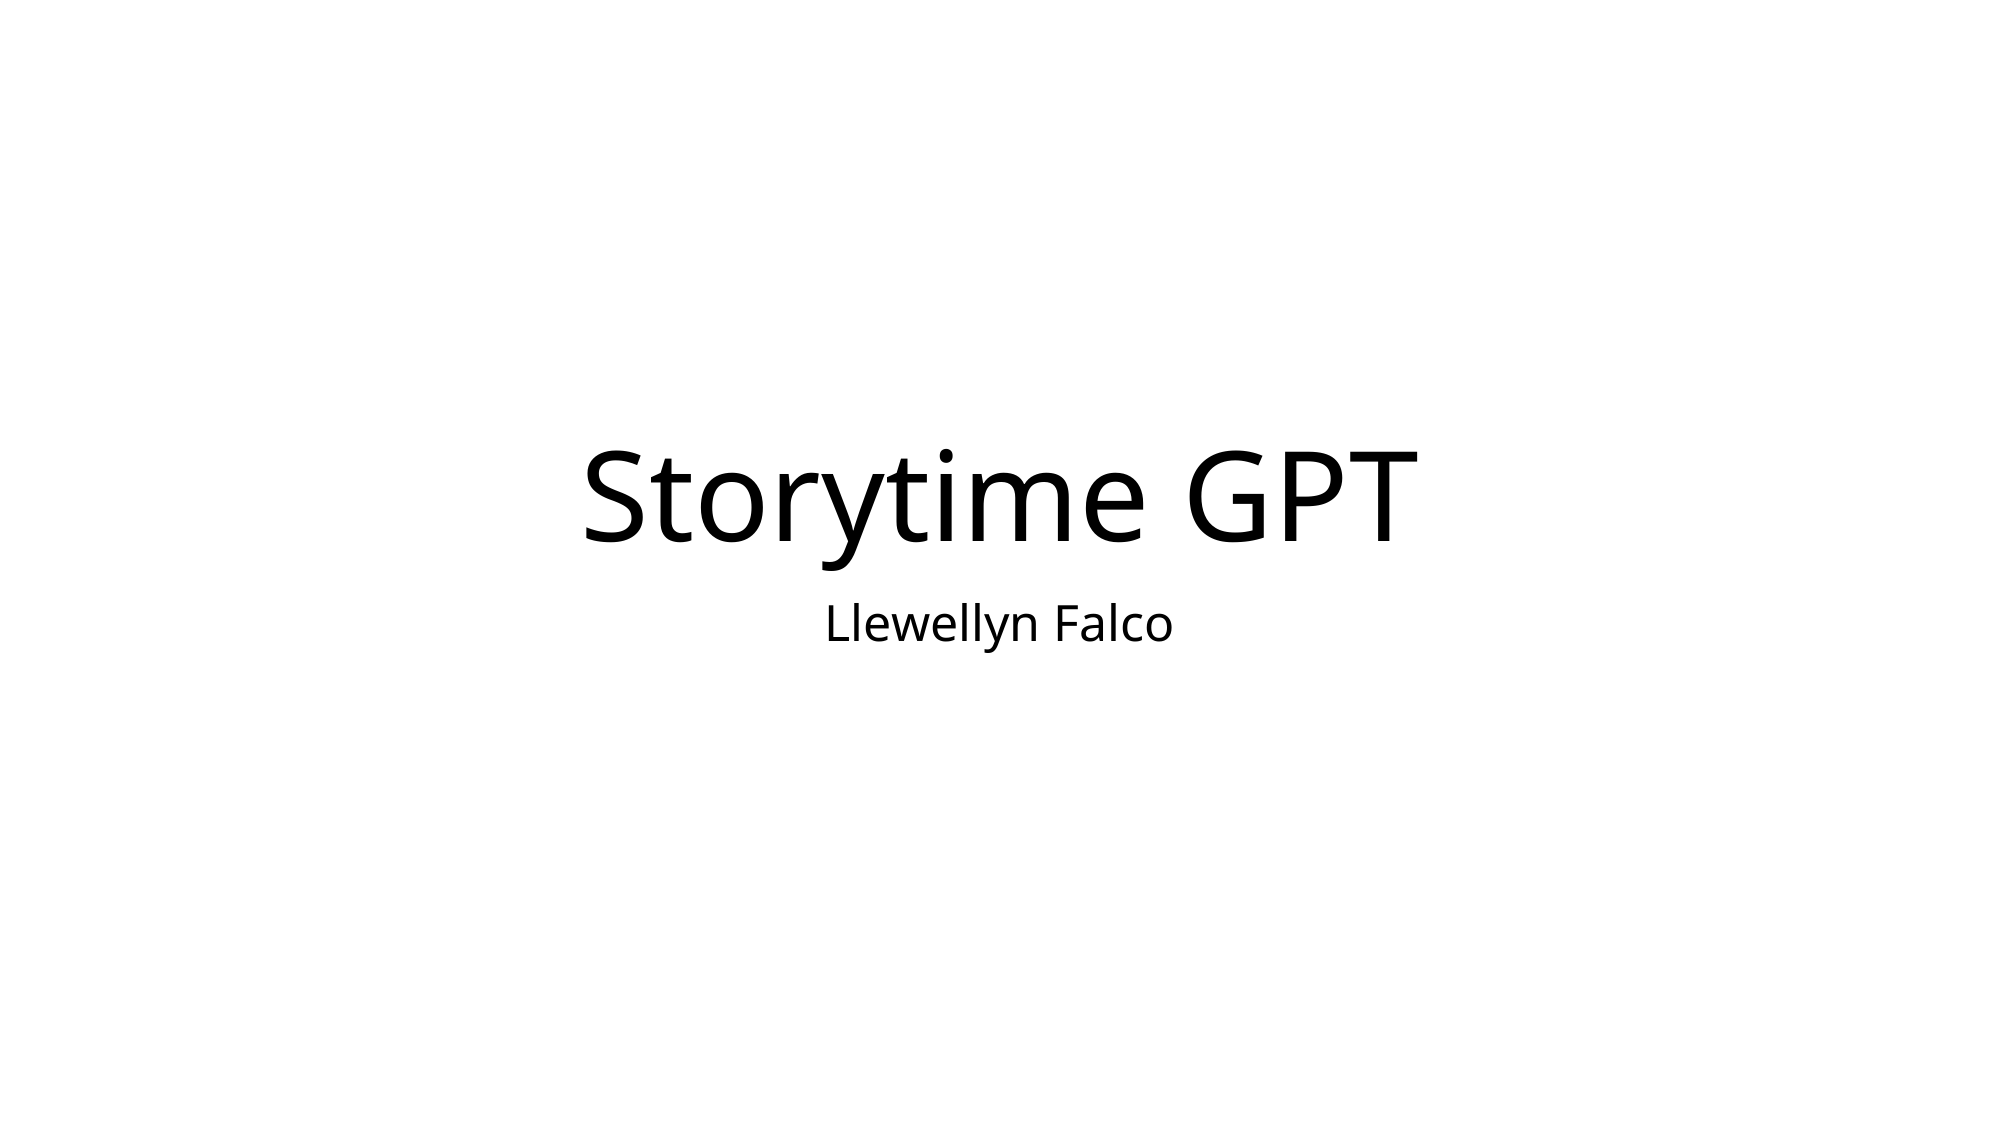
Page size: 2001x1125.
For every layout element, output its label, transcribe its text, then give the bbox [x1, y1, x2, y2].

subtitle Llewellyn Falco [249, 590, 1750, 863]
title Storytime GPT [249, 184, 1750, 576]
